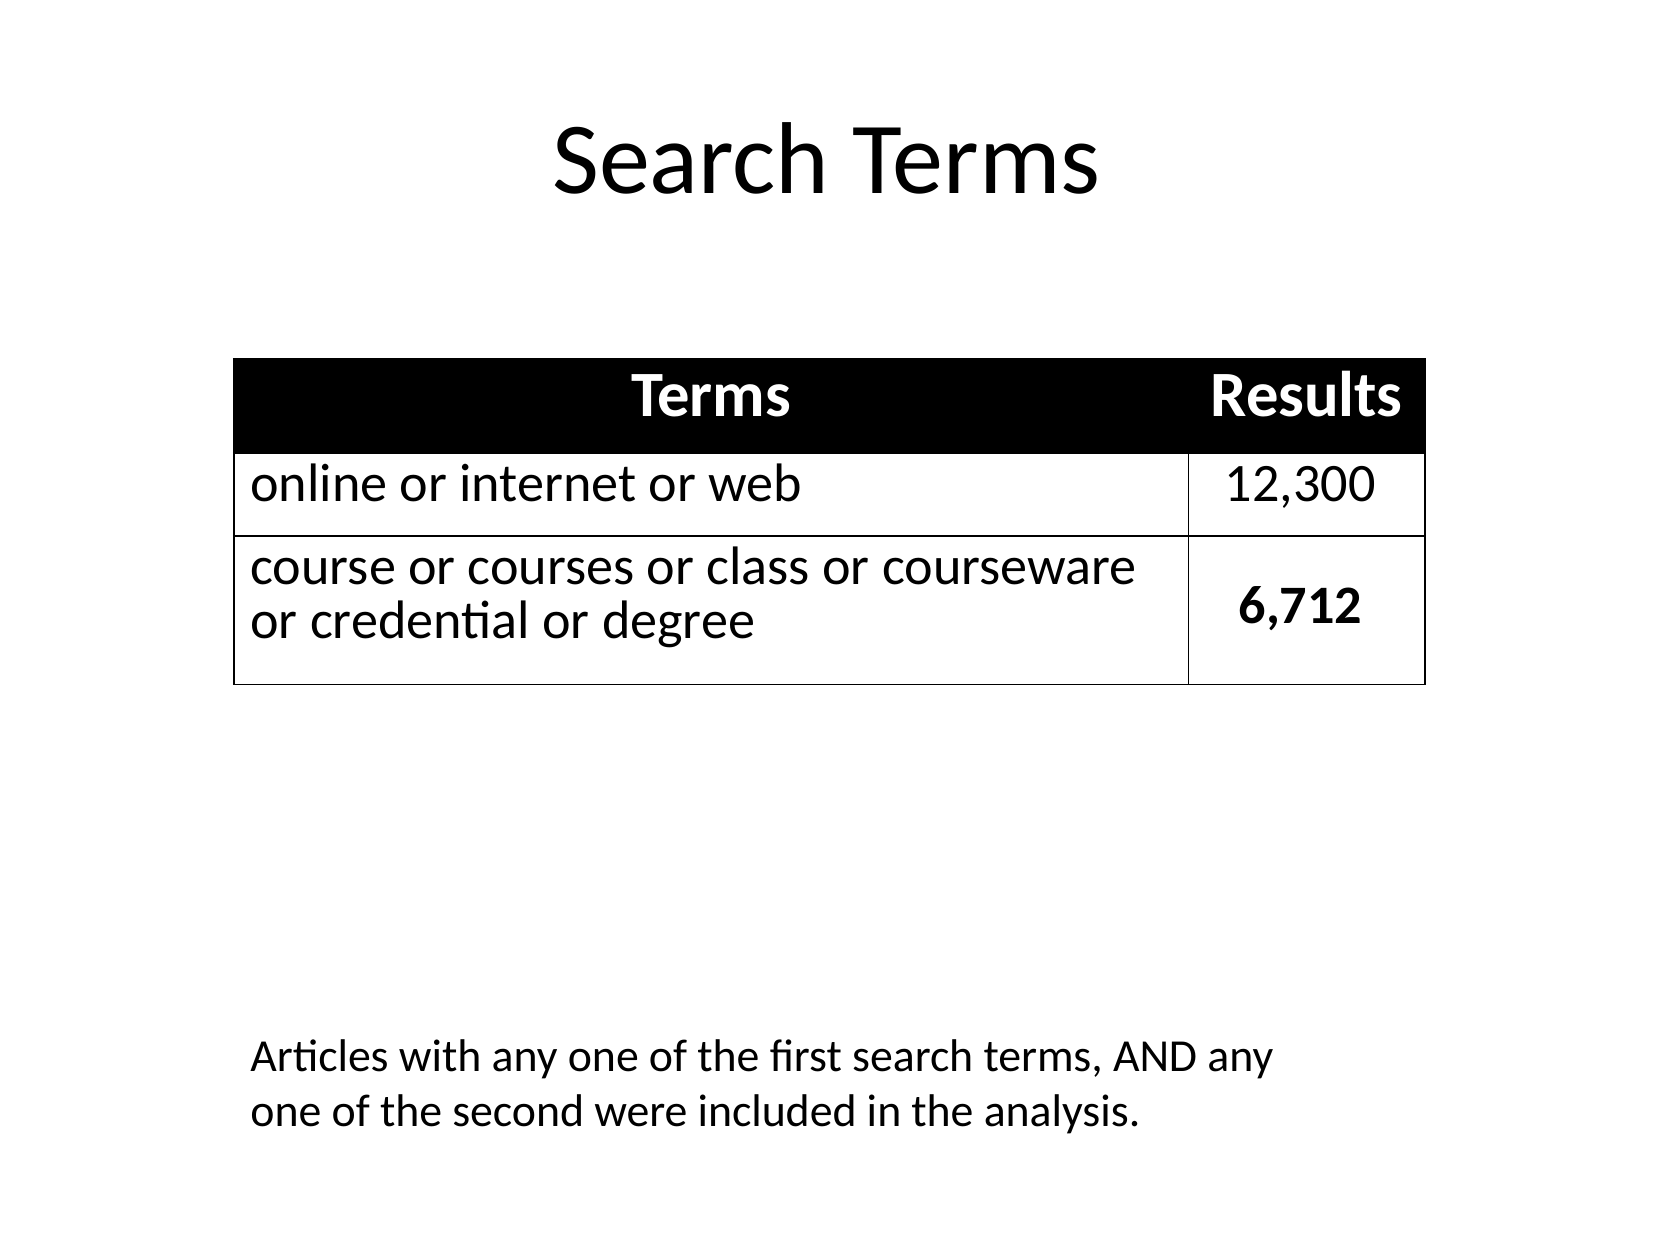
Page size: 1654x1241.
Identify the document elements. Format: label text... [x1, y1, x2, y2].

table_cell 12,300 [1189, 454, 1424, 535]
title Search Terms [82, 49, 1571, 257]
table_cell course or courses or class or courseware or credential or degree [235, 537, 1188, 684]
text_box Articles with any one of the first search terms, AND any one of the second were included in the analysis. [233, 1017, 1367, 1144]
table_header Results [1189, 360, 1424, 452]
table_cell 6,712 [1189, 537, 1424, 684]
table_cell online or internet or web [235, 454, 1188, 535]
table_header Terms [235, 360, 1188, 452]
